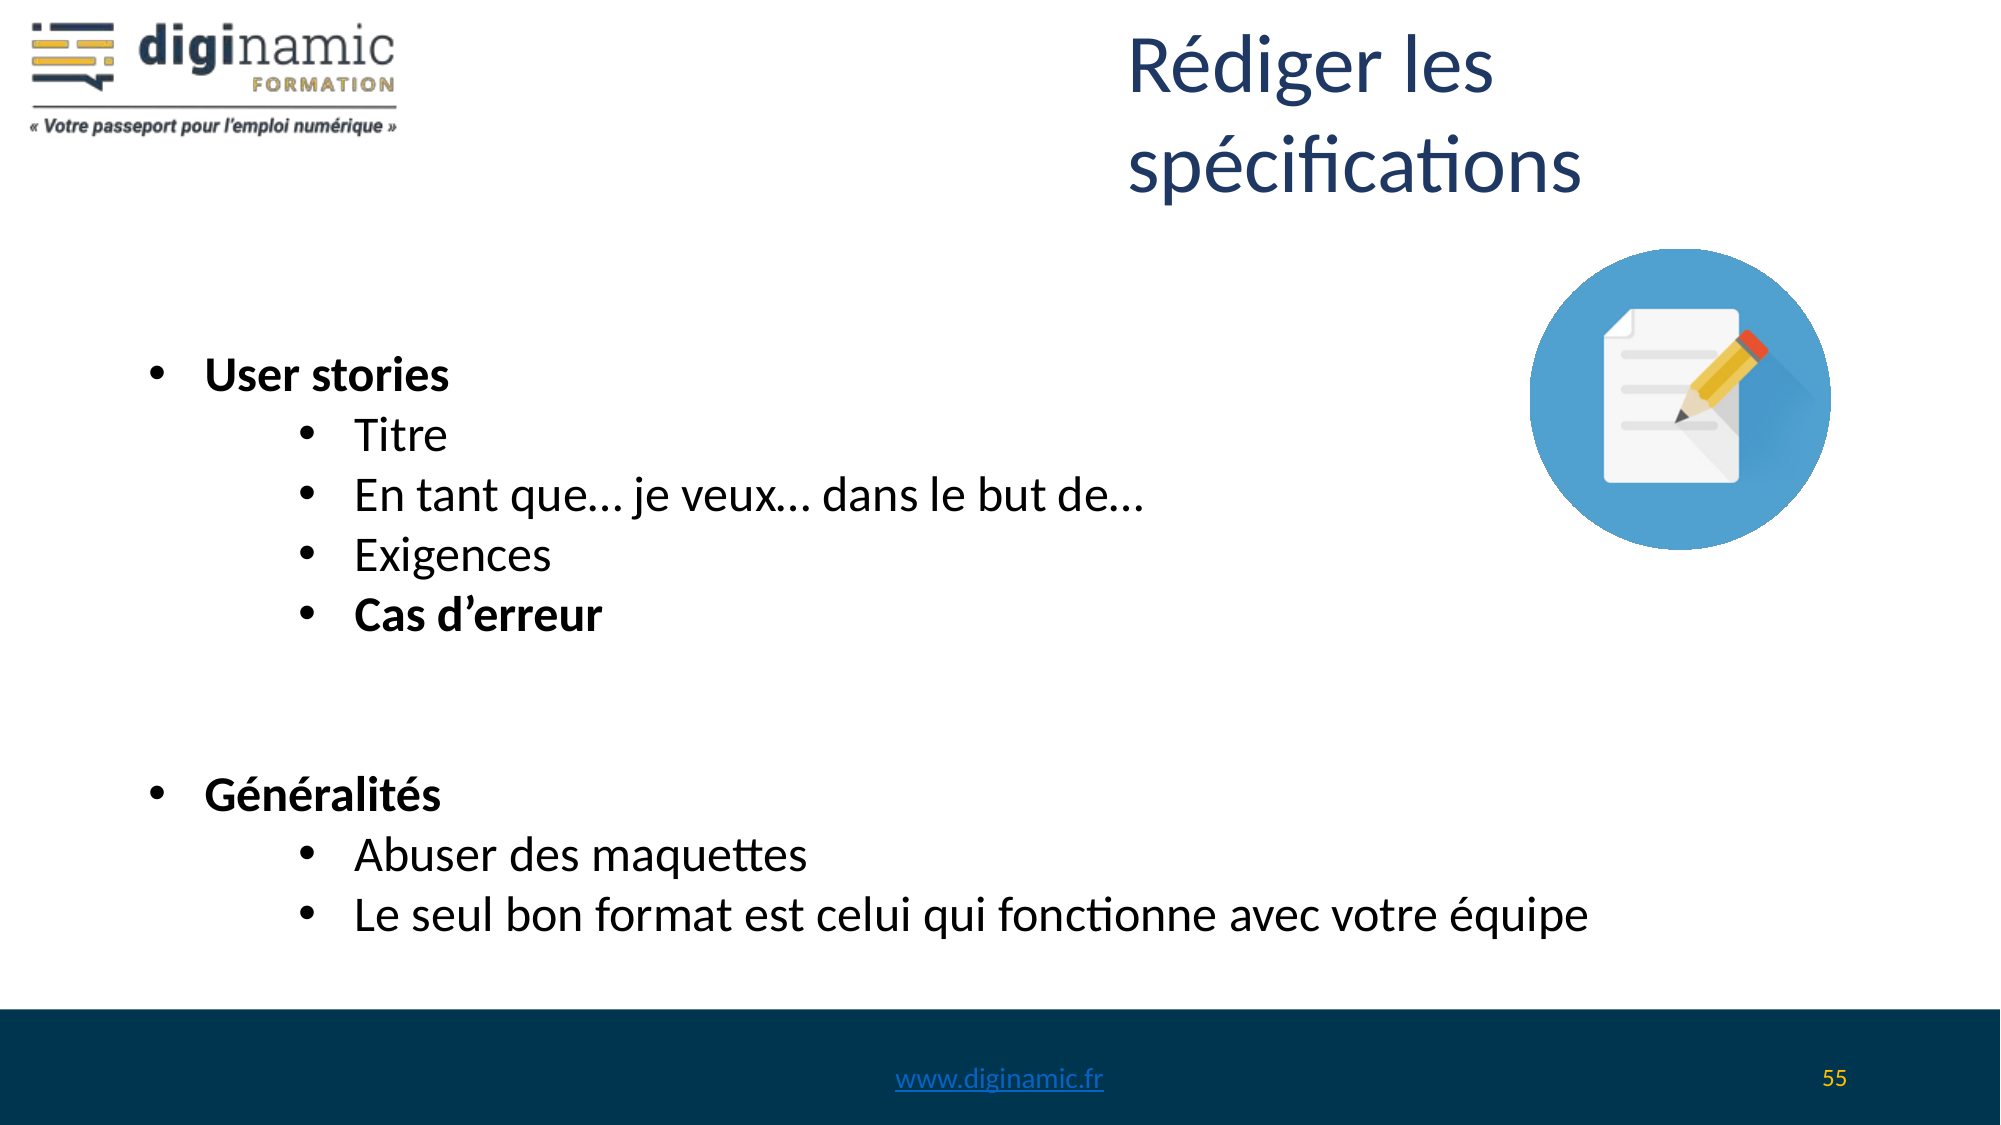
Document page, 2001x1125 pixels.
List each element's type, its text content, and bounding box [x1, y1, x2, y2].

footer www.diginamic.fr [893, 1058, 1107, 1125]
picture [15, 20, 414, 138]
picture [1530, 249, 1831, 551]
slide_number ‹#› [1817, 1060, 1852, 1125]
text_box User stories Titre En tant que… je veux… dans le but de… Exigences Cas d’erreur Généralités Abuser des maquettes Le seul bon format est celui qui fonctionne avec votre équipe [148, 324, 1775, 1002]
text_box Rédiger les spécifications [1124, 7, 1947, 210]
